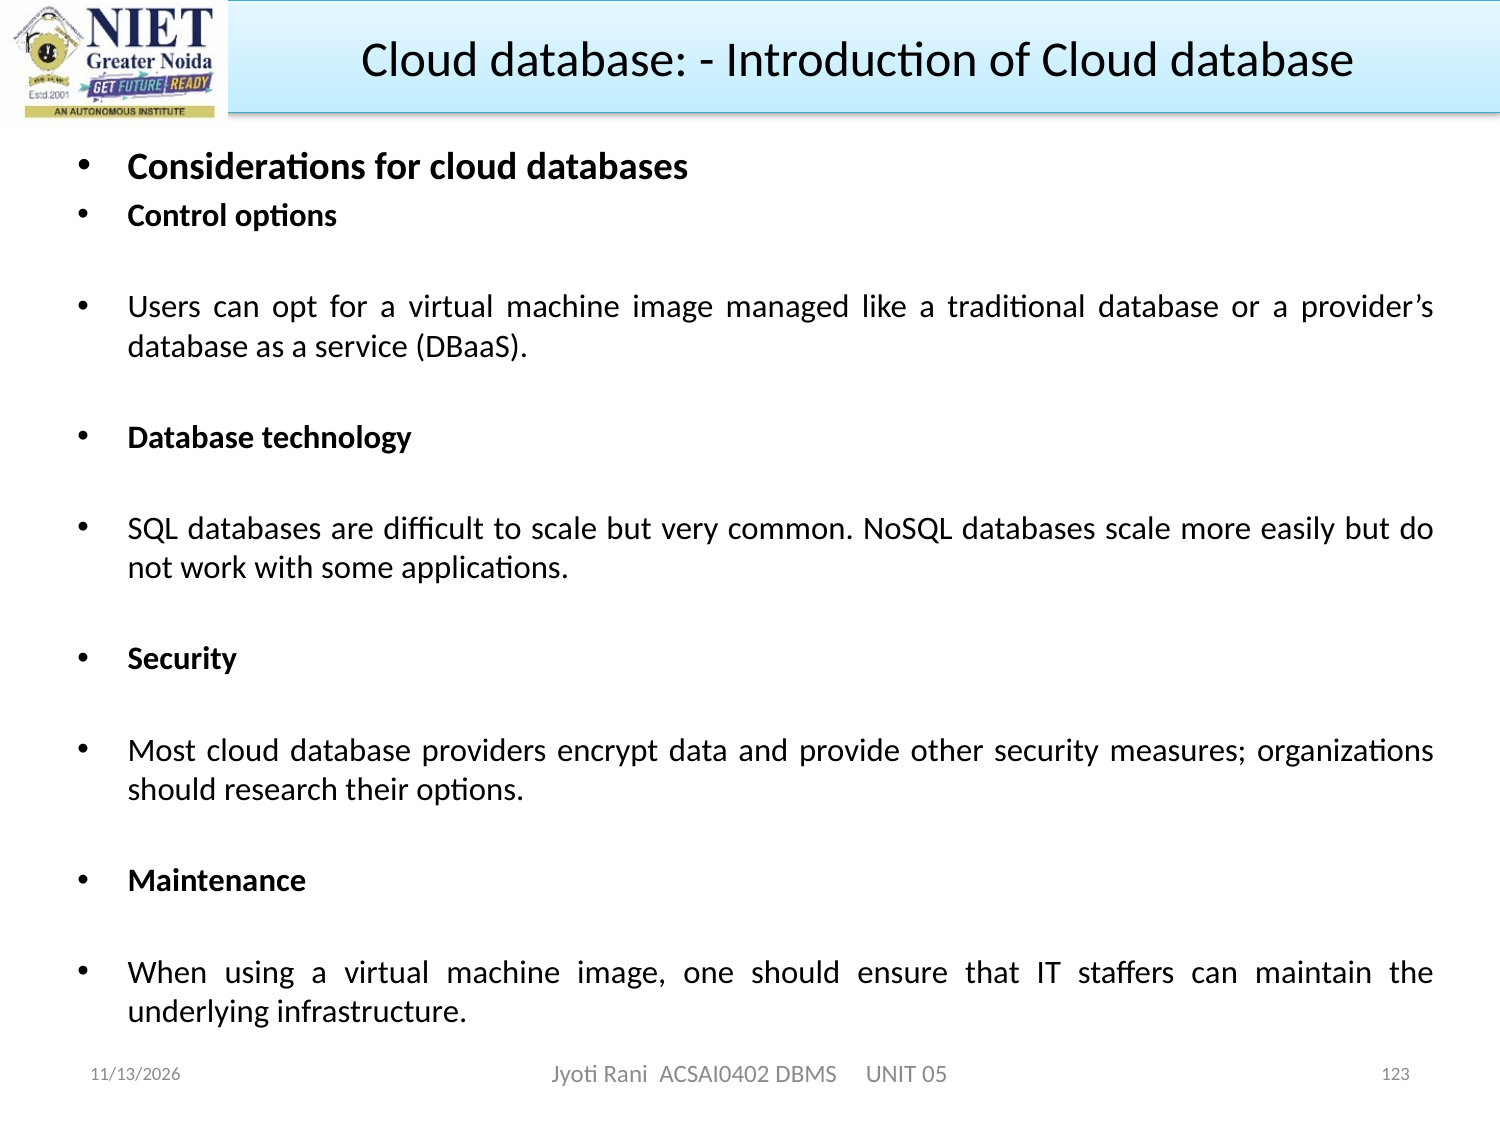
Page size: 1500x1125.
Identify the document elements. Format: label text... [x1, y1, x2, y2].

footer Jyoti Rani ACSAI0402 DBMS UNIT 05 [512, 1043, 988, 1103]
list Considerations for cloud databases Control options Users can opt for a virtual machine image managed like a traditional database or a provider’s database as a service (DBaaS). Database technology SQL databases are difficult to scale but very common. NoSQL databases scale more easily but do not work with some applications. Security Most cloud database providers encrypt data and provide other security measures; organizations should research their options. Maintenance When using a virtual machine image, one should ensure that IT staffers can maintain the underlying infrastructure. [62, 133, 1450, 1043]
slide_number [75, 1043, 425, 1103]
picture [0, 0, 238, 130]
slide_number 123 [1074, 1043, 1425, 1103]
text_box Cloud database: - Introduction of Cloud database [231, 0, 1500, 113]
